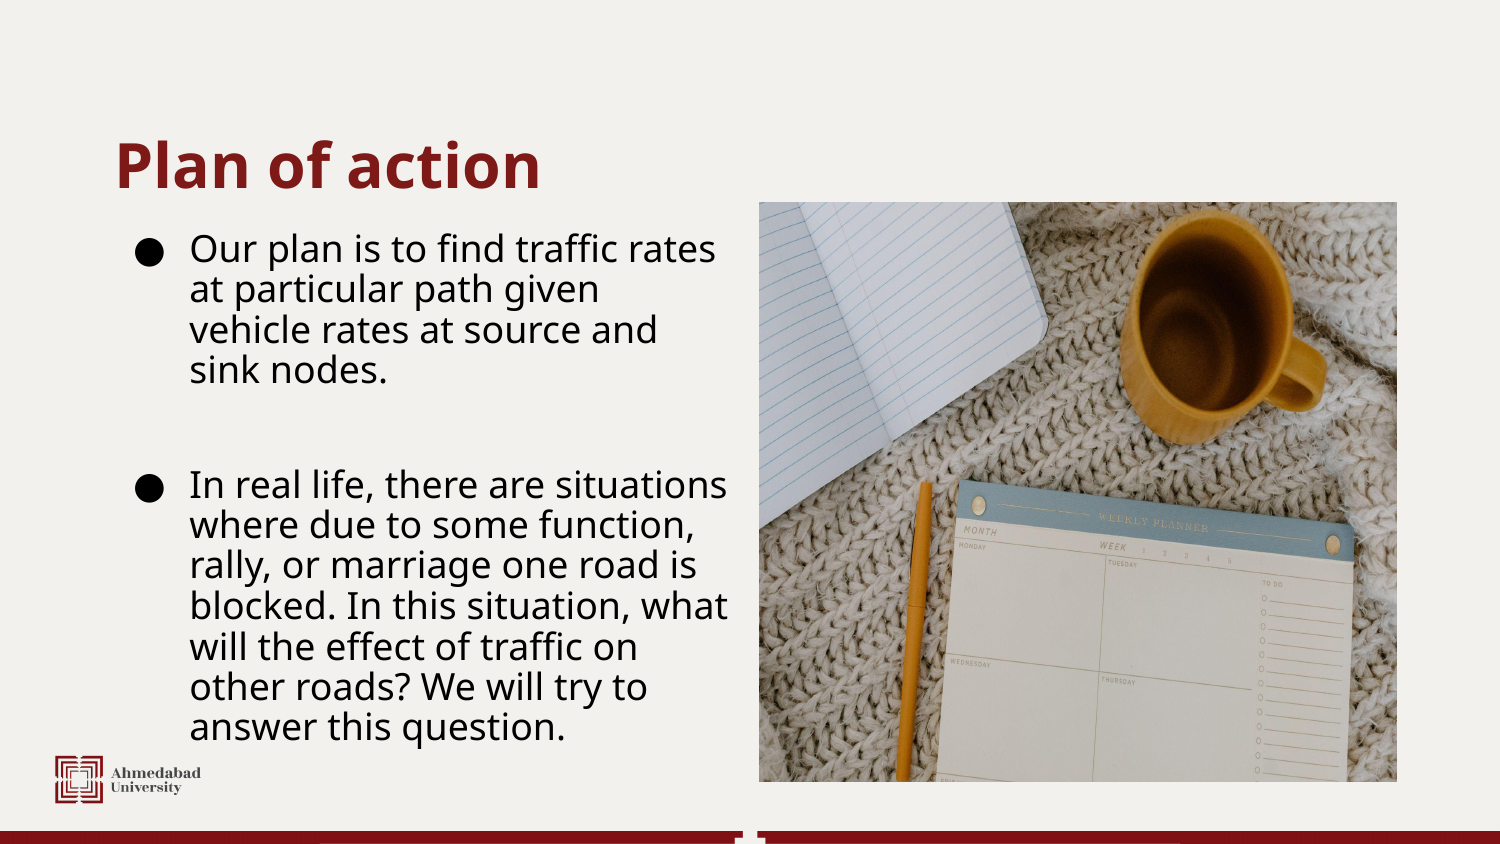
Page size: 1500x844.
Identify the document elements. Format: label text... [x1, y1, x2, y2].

picture [0, 831, 1500, 844]
list Our plan is to find traffic rates at particular path given vehicle rates at source and sink nodes. In real life, there are situations where due to some function, rally, or marriage one road is blocked. In this situation, what will the effect of traffic on other roads? We will try to answer this question. [103, 224, 741, 760]
picture [759, 202, 1398, 782]
picture [44, 742, 213, 817]
title Plan of action [103, 44, 1397, 208]
